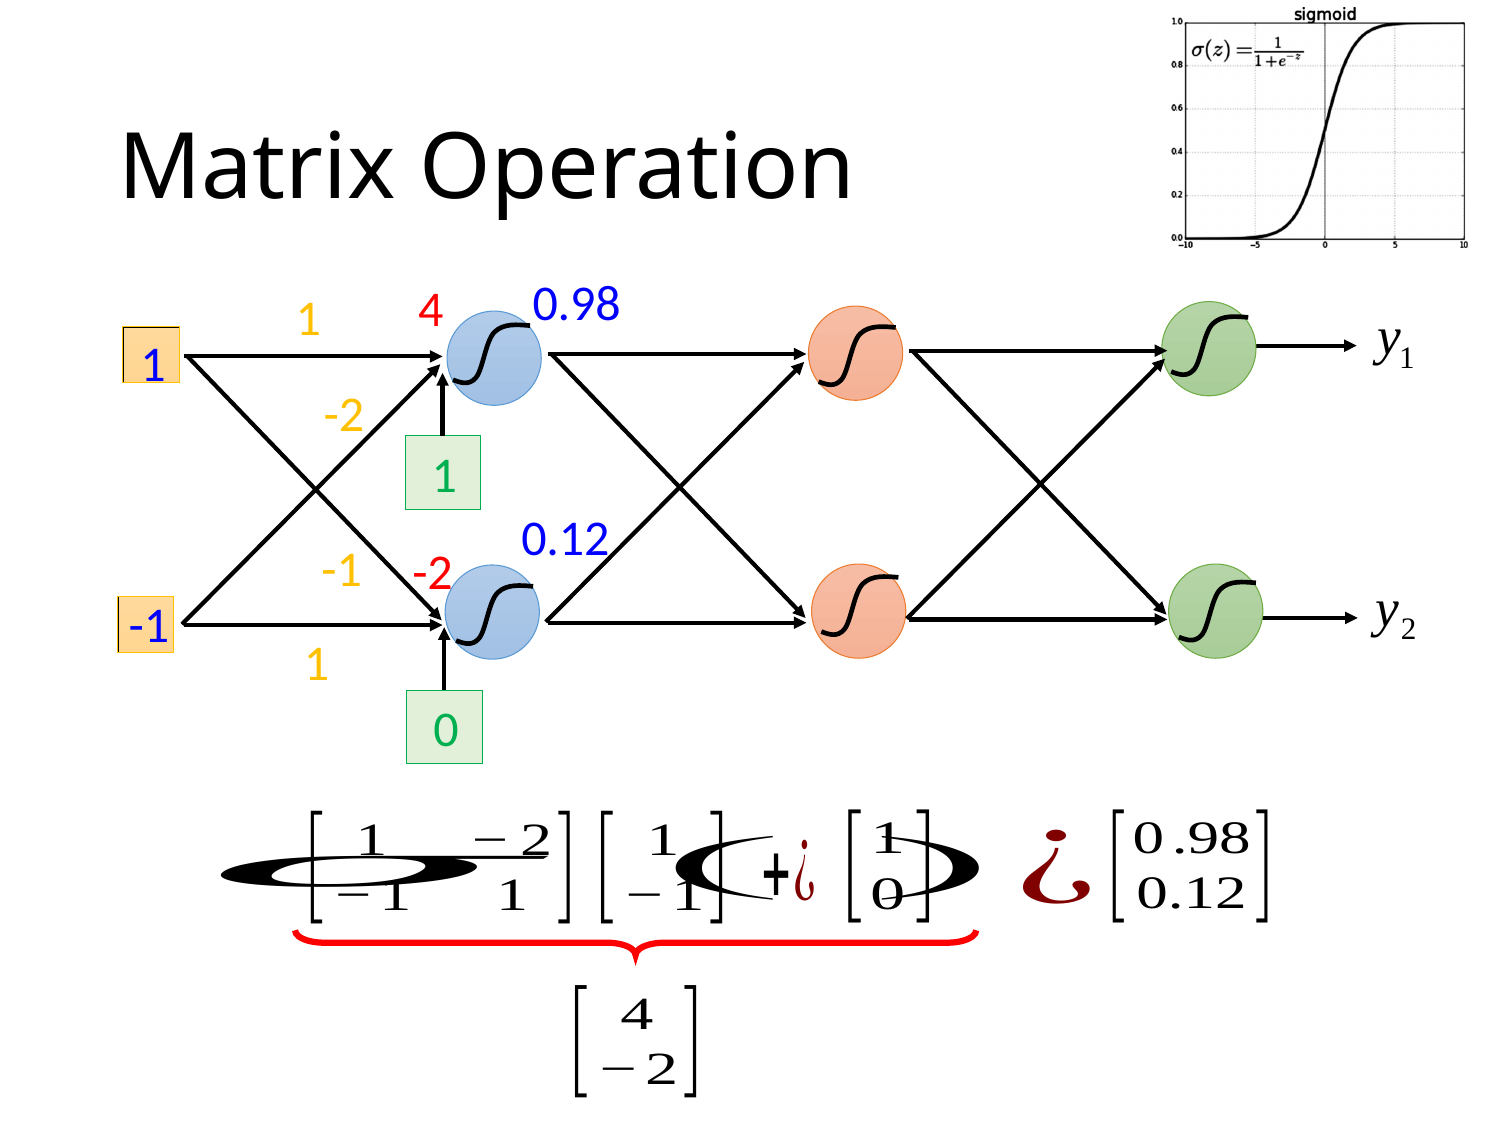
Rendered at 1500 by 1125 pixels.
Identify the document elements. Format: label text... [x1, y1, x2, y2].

text_box [1161, 301, 1257, 397]
text_box [446, 310, 542, 406]
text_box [1364, 301, 1423, 378]
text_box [1362, 573, 1426, 649]
text_box 1 [124, 324, 182, 400]
text_box [444, 588, 540, 660]
text_box [811, 563, 906, 659]
text_box 1 [257, 626, 376, 698]
text_box [820, 575, 899, 636]
text_box [808, 305, 895, 380]
text_box 4 [395, 269, 466, 344]
title Matrix Operation [103, 59, 1397, 278]
text_box [1168, 563, 1264, 659]
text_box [545, 353, 807, 623]
text_box 0.12 [498, 498, 545, 573]
text_box 0.98 [510, 262, 644, 338]
text_box -1 [108, 585, 190, 660]
text_box 0 [409, 688, 483, 764]
text_box [818, 325, 896, 386]
text_box [489, 564, 532, 604]
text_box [181, 356, 443, 626]
text_box -2 [443, 532, 489, 607]
text_box 1 [443, 434, 481, 510]
text_box [1178, 581, 1257, 642]
text_box [824, 329, 903, 401]
text_box [455, 584, 534, 645]
text_box [294, 930, 977, 957]
text_box [452, 324, 513, 384]
picture [1171, 7, 1468, 248]
text_box [1170, 315, 1249, 376]
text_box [906, 350, 1168, 620]
text_box 1 [280, 277, 337, 353]
